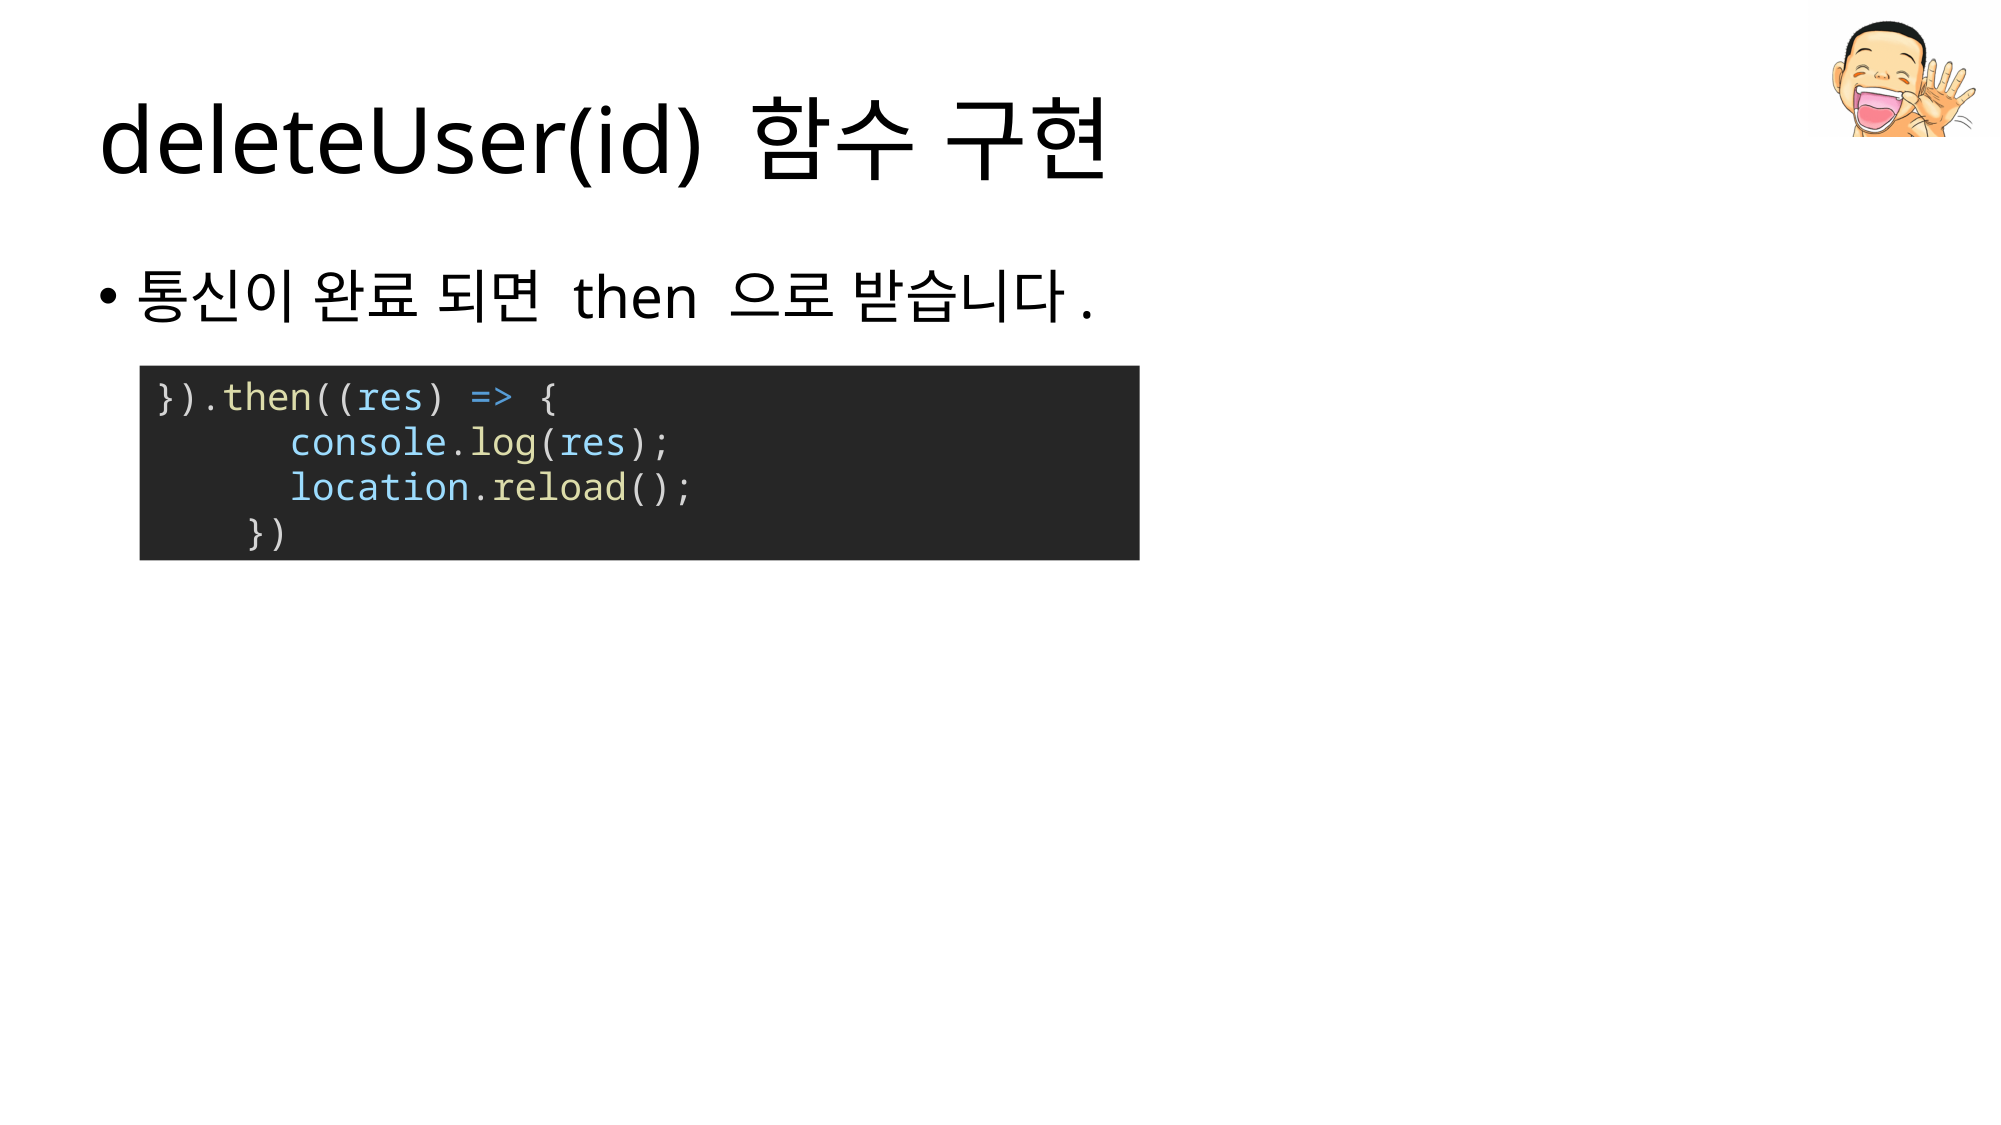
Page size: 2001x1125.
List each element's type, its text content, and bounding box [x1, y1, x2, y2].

list 통신이 완료 되면 then 으로 받습니다. [83, 217, 1931, 1125]
picture [1931, 0, 2000, 137]
title deleteUser(id) 함수 구현 [83, 0, 1931, 217]
text_box }).then((res) => { console.log(res); location.reload(); }) [139, 365, 1140, 561]
